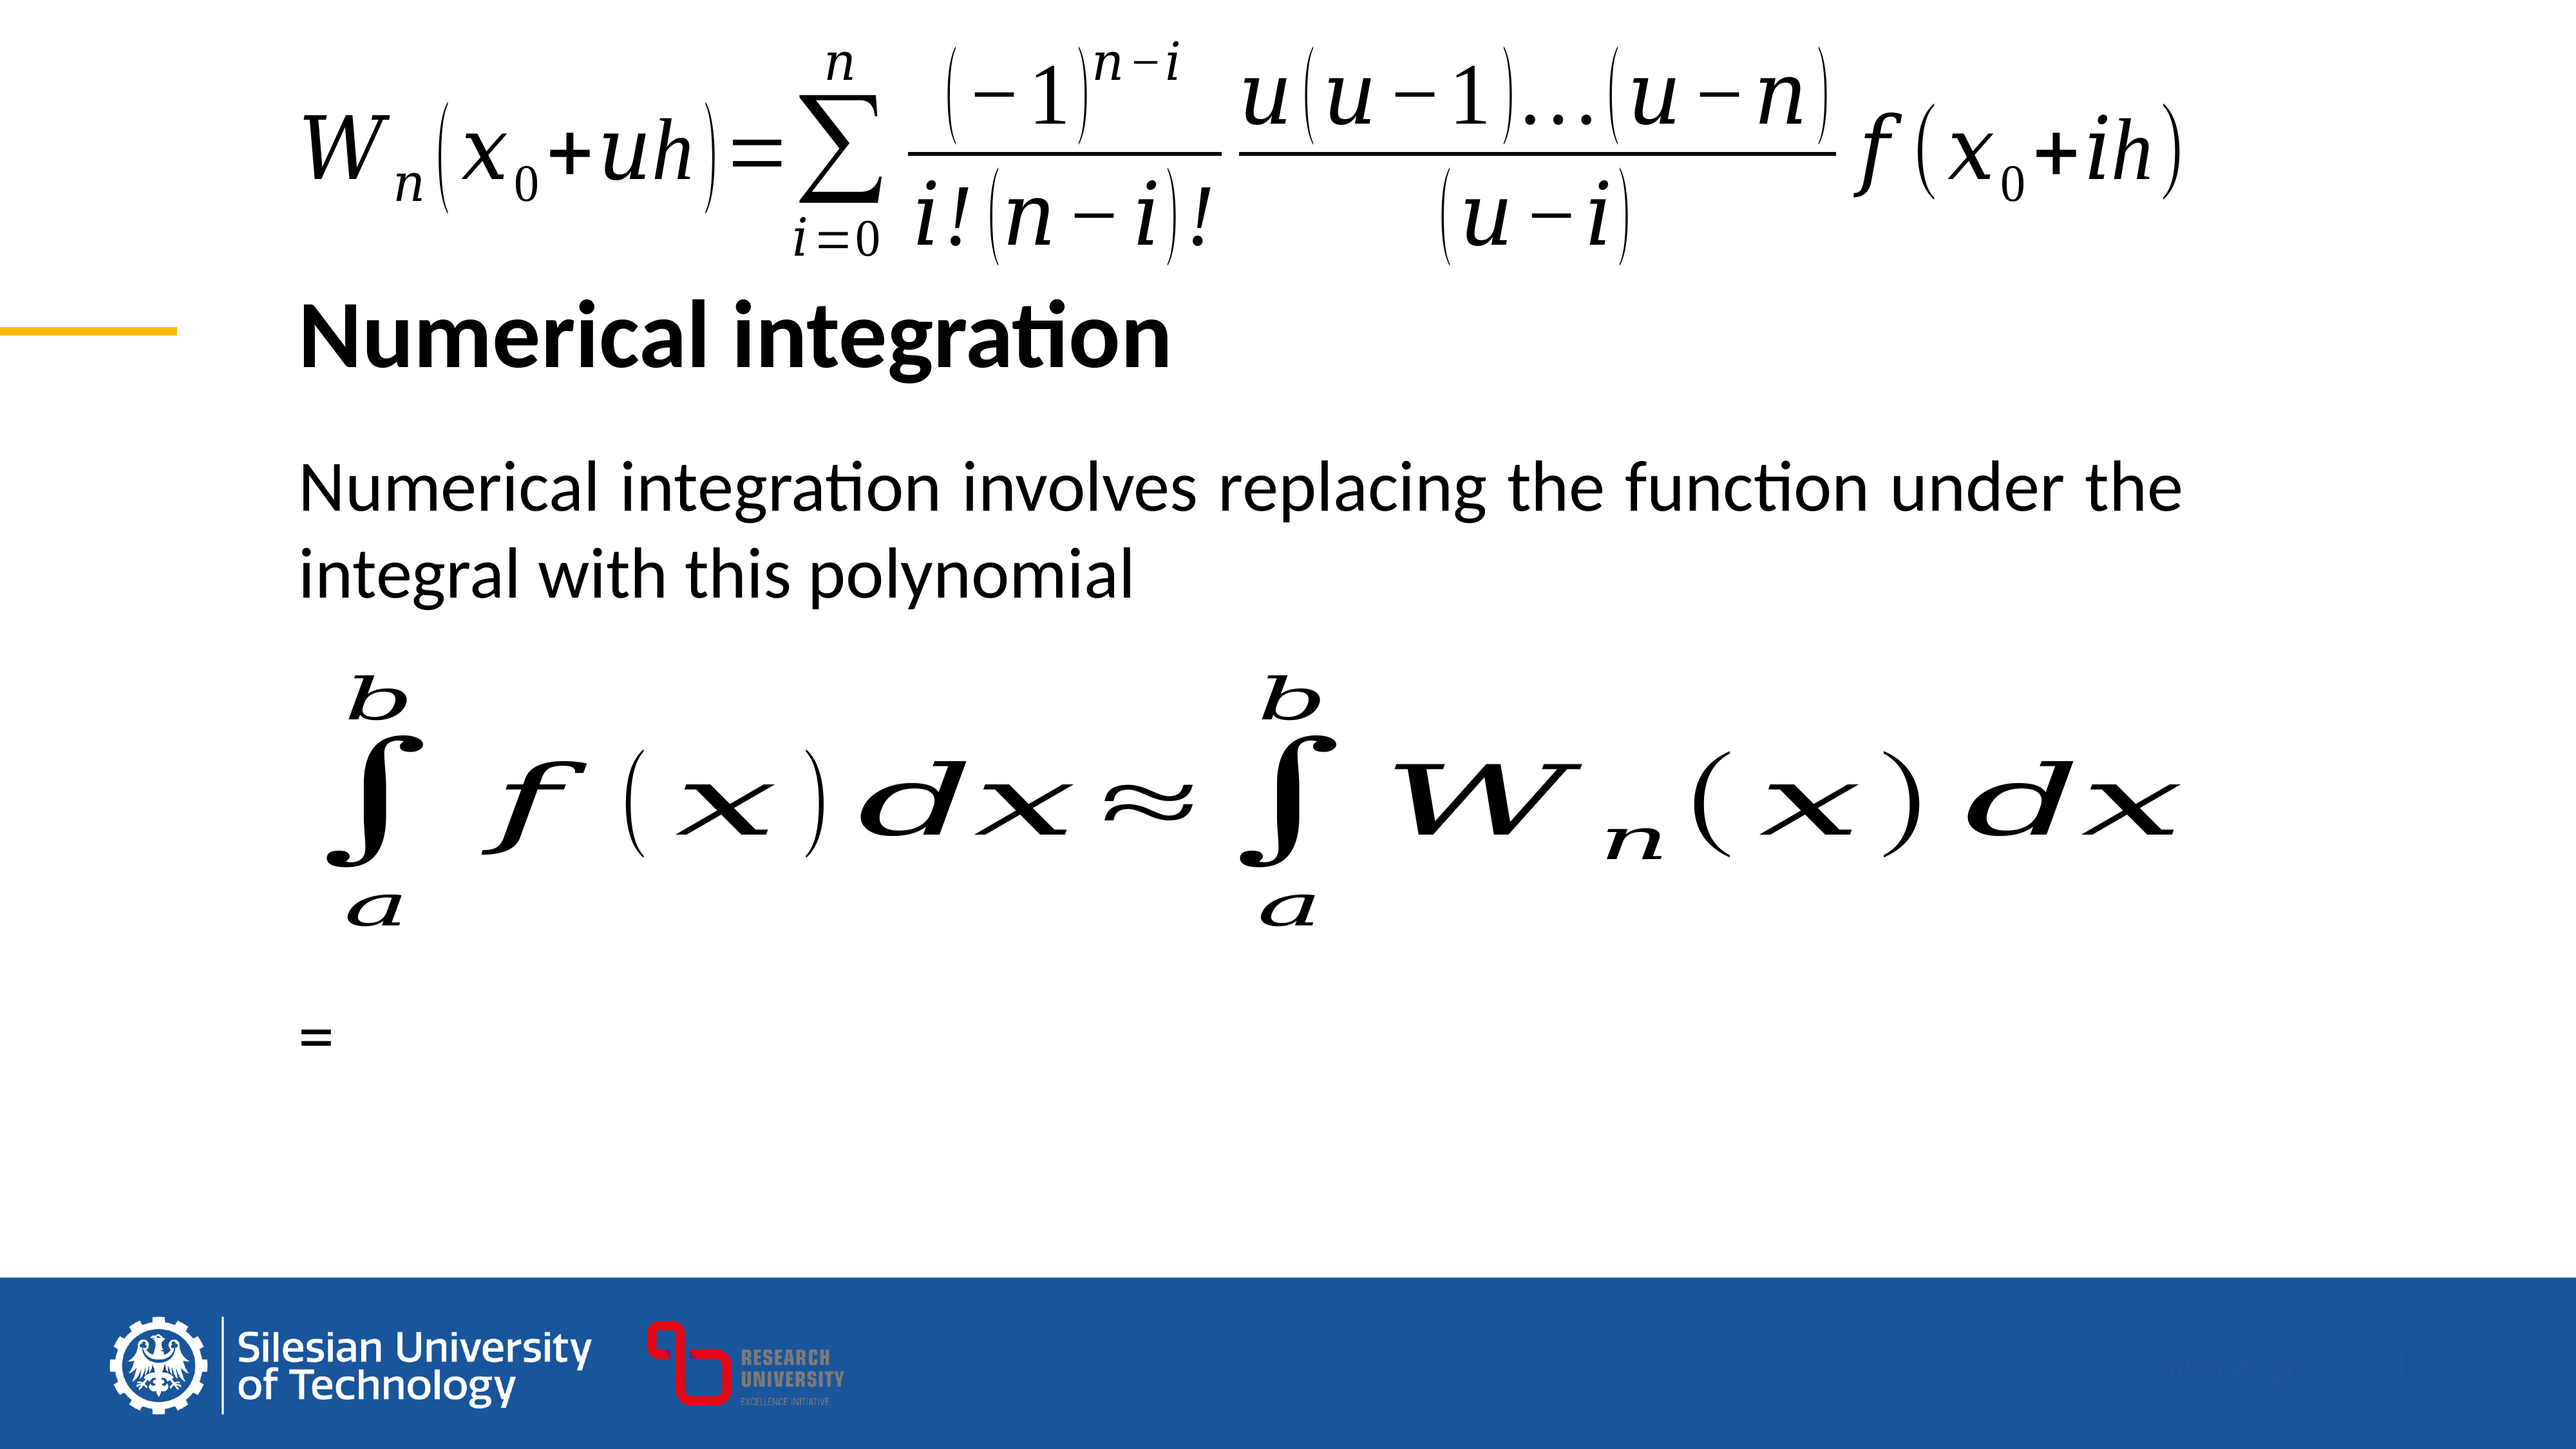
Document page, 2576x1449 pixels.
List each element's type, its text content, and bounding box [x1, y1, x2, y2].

text_box Numerical integration [298, 270, 1999, 387]
text_box Numerical integration involves replacing the function under the integral with this polynomial [298, 439, 2186, 613]
picture [0, 0, 2576, 1449]
